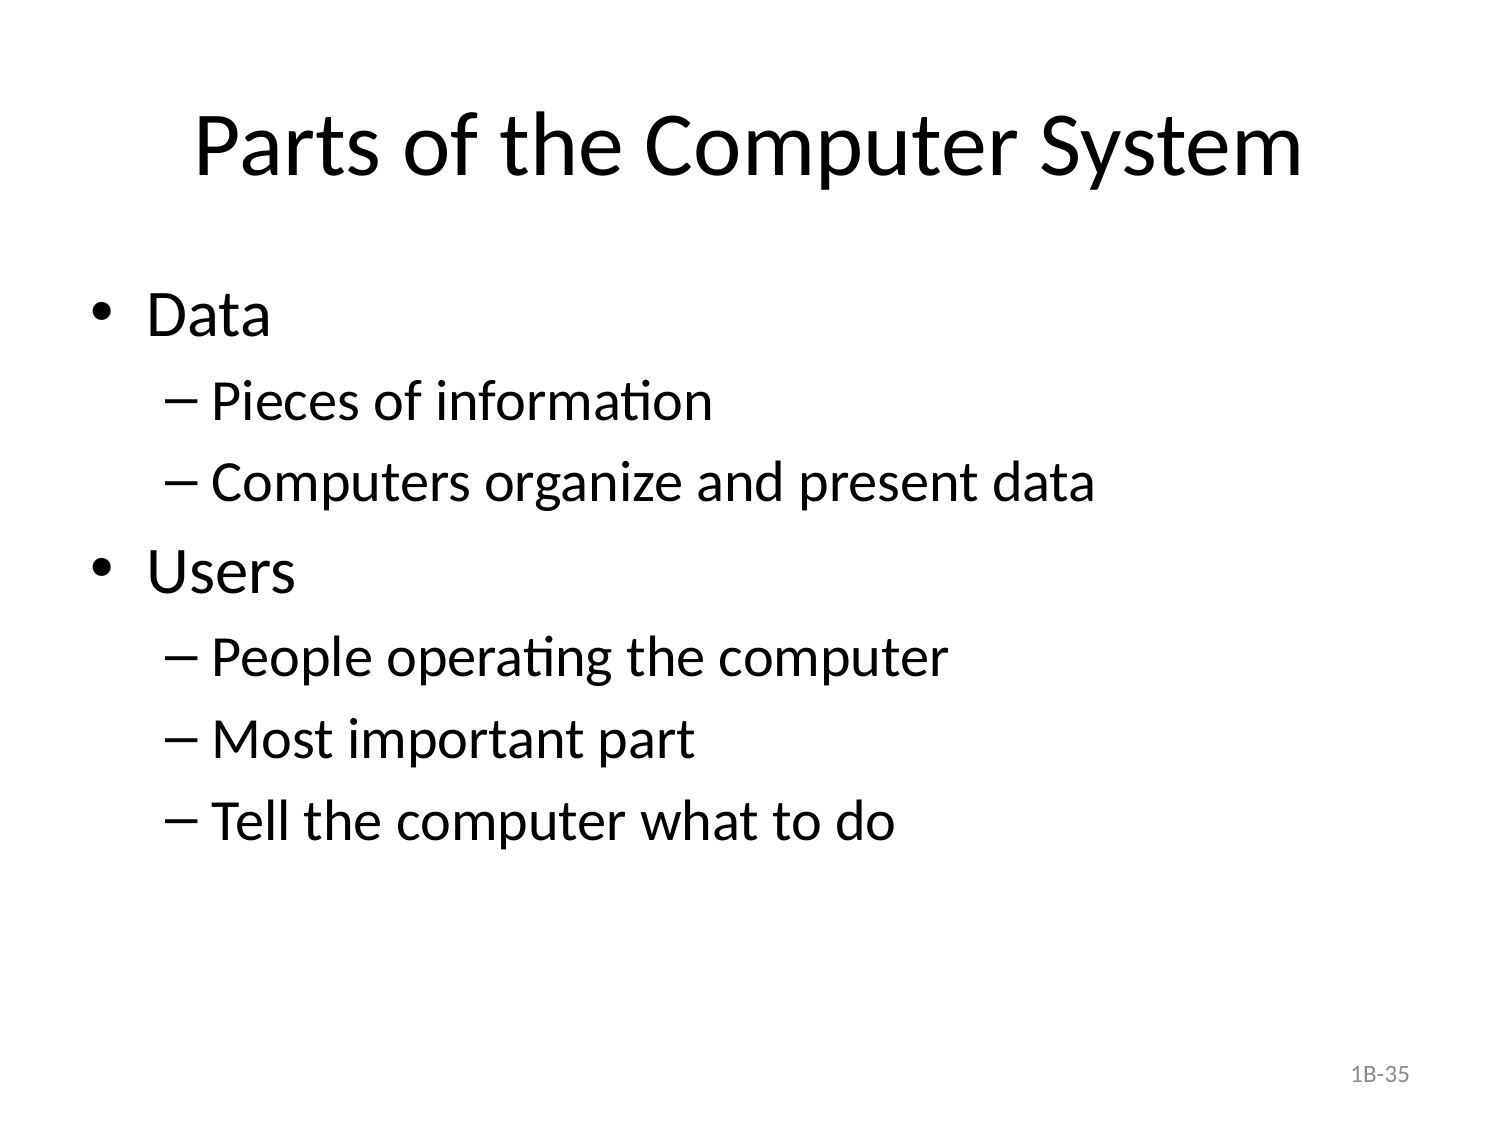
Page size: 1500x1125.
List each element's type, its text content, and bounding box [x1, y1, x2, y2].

list Data Pieces of information Computers organize and present data Users People operating the computer Most important part Tell the computer what to do [75, 262, 1425, 1005]
slide_number 1B-35 [1074, 1042, 1425, 1103]
title Parts of the Computer System [75, 45, 1425, 233]
